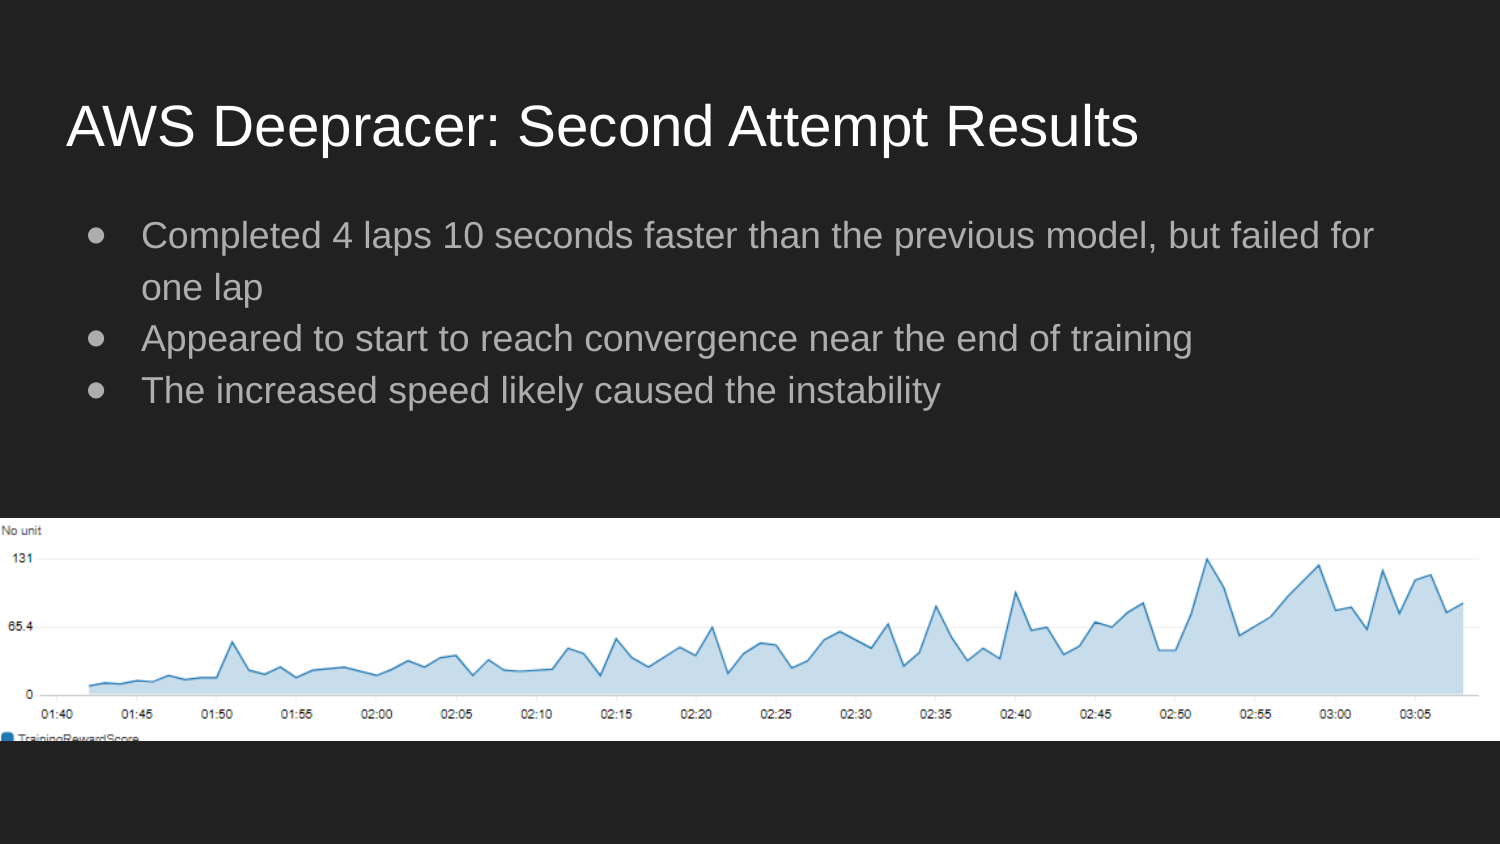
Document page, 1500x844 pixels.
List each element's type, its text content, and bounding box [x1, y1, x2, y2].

list Completed 4 laps 10 seconds faster than the previous model, but failed for one lap Appeared to start to reach convergence near the end of training The increased speed likely caused the instability [51, 189, 1449, 517]
picture [0, 518, 1500, 742]
title AWS Deepracer: Second Attempt Results [51, 72, 1449, 167]
